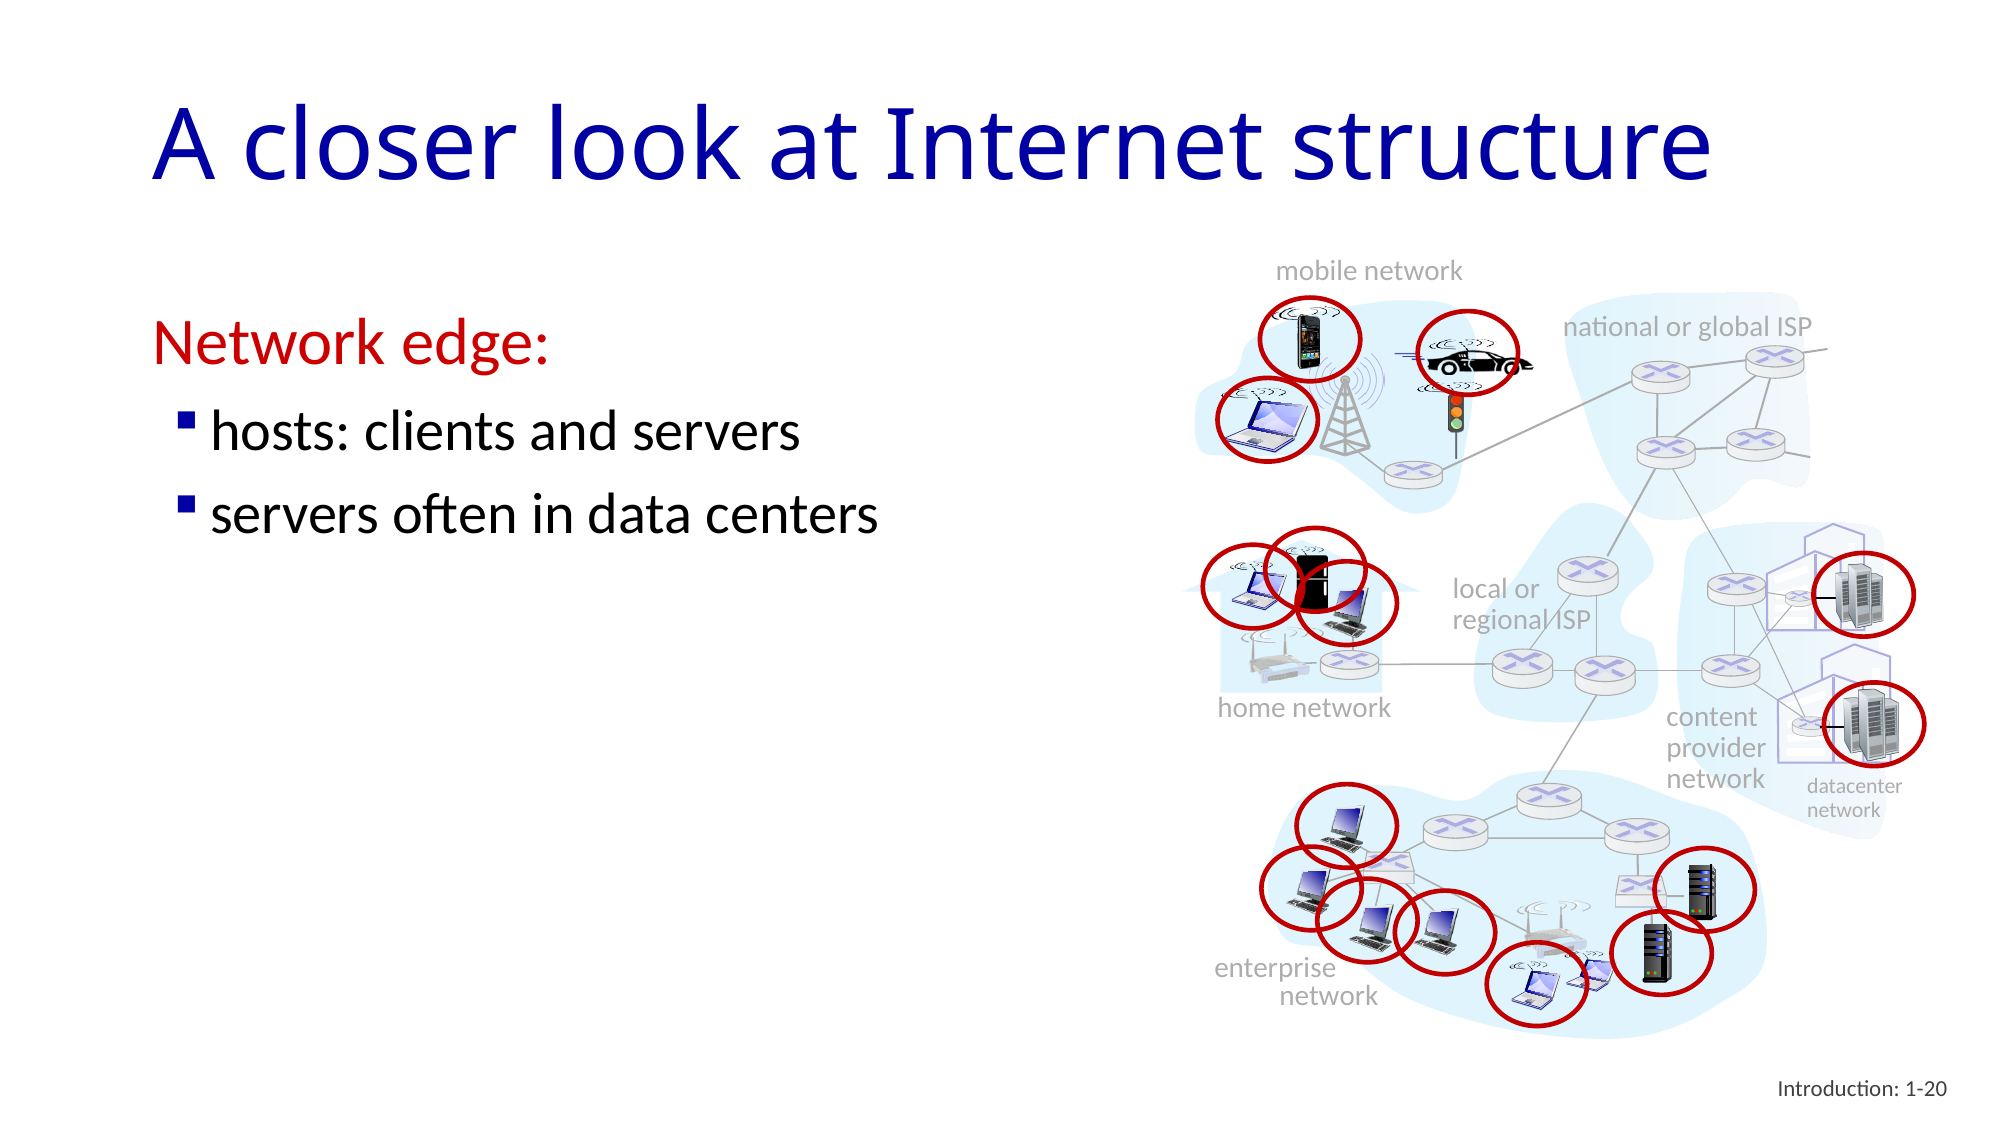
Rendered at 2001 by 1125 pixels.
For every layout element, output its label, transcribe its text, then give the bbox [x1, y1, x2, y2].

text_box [1202, 297, 1925, 1026]
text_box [1181, 244, 1925, 1042]
slide_number Introduction: 1-20 [1512, 1056, 1963, 1117]
text_box [1101, 243, 1982, 1058]
title A closer look at Internet structure [137, 74, 1863, 221]
list Network edge: hosts: clients and servers servers often in data centers [137, 299, 1072, 1057]
